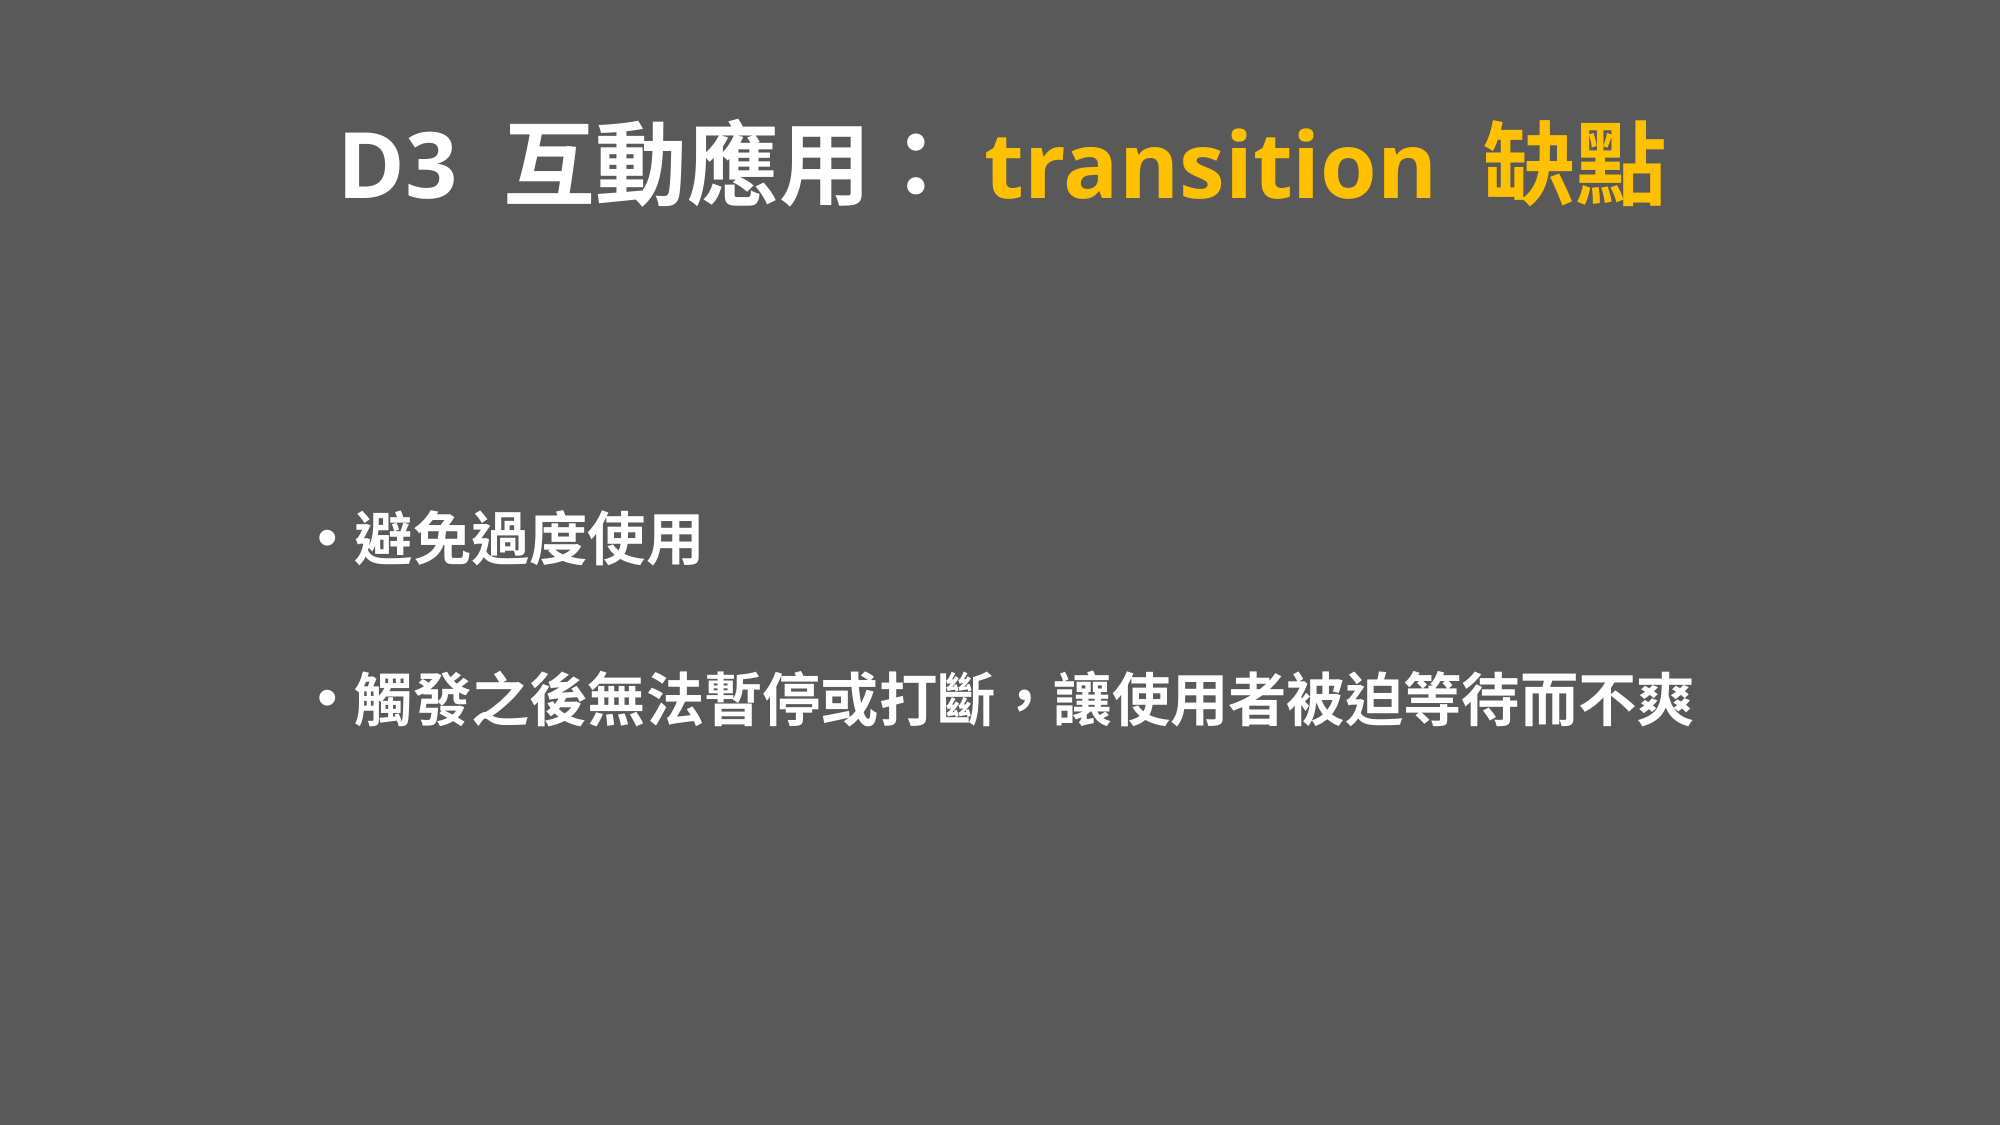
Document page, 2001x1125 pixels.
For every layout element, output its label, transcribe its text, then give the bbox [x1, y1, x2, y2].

list 避免過度使用 觸發之後無法暫停或打斷，讓使用者被迫等待而不爽 [302, 425, 1798, 1063]
title D3 互動應用：transition 缺點 [110, 59, 1895, 278]
